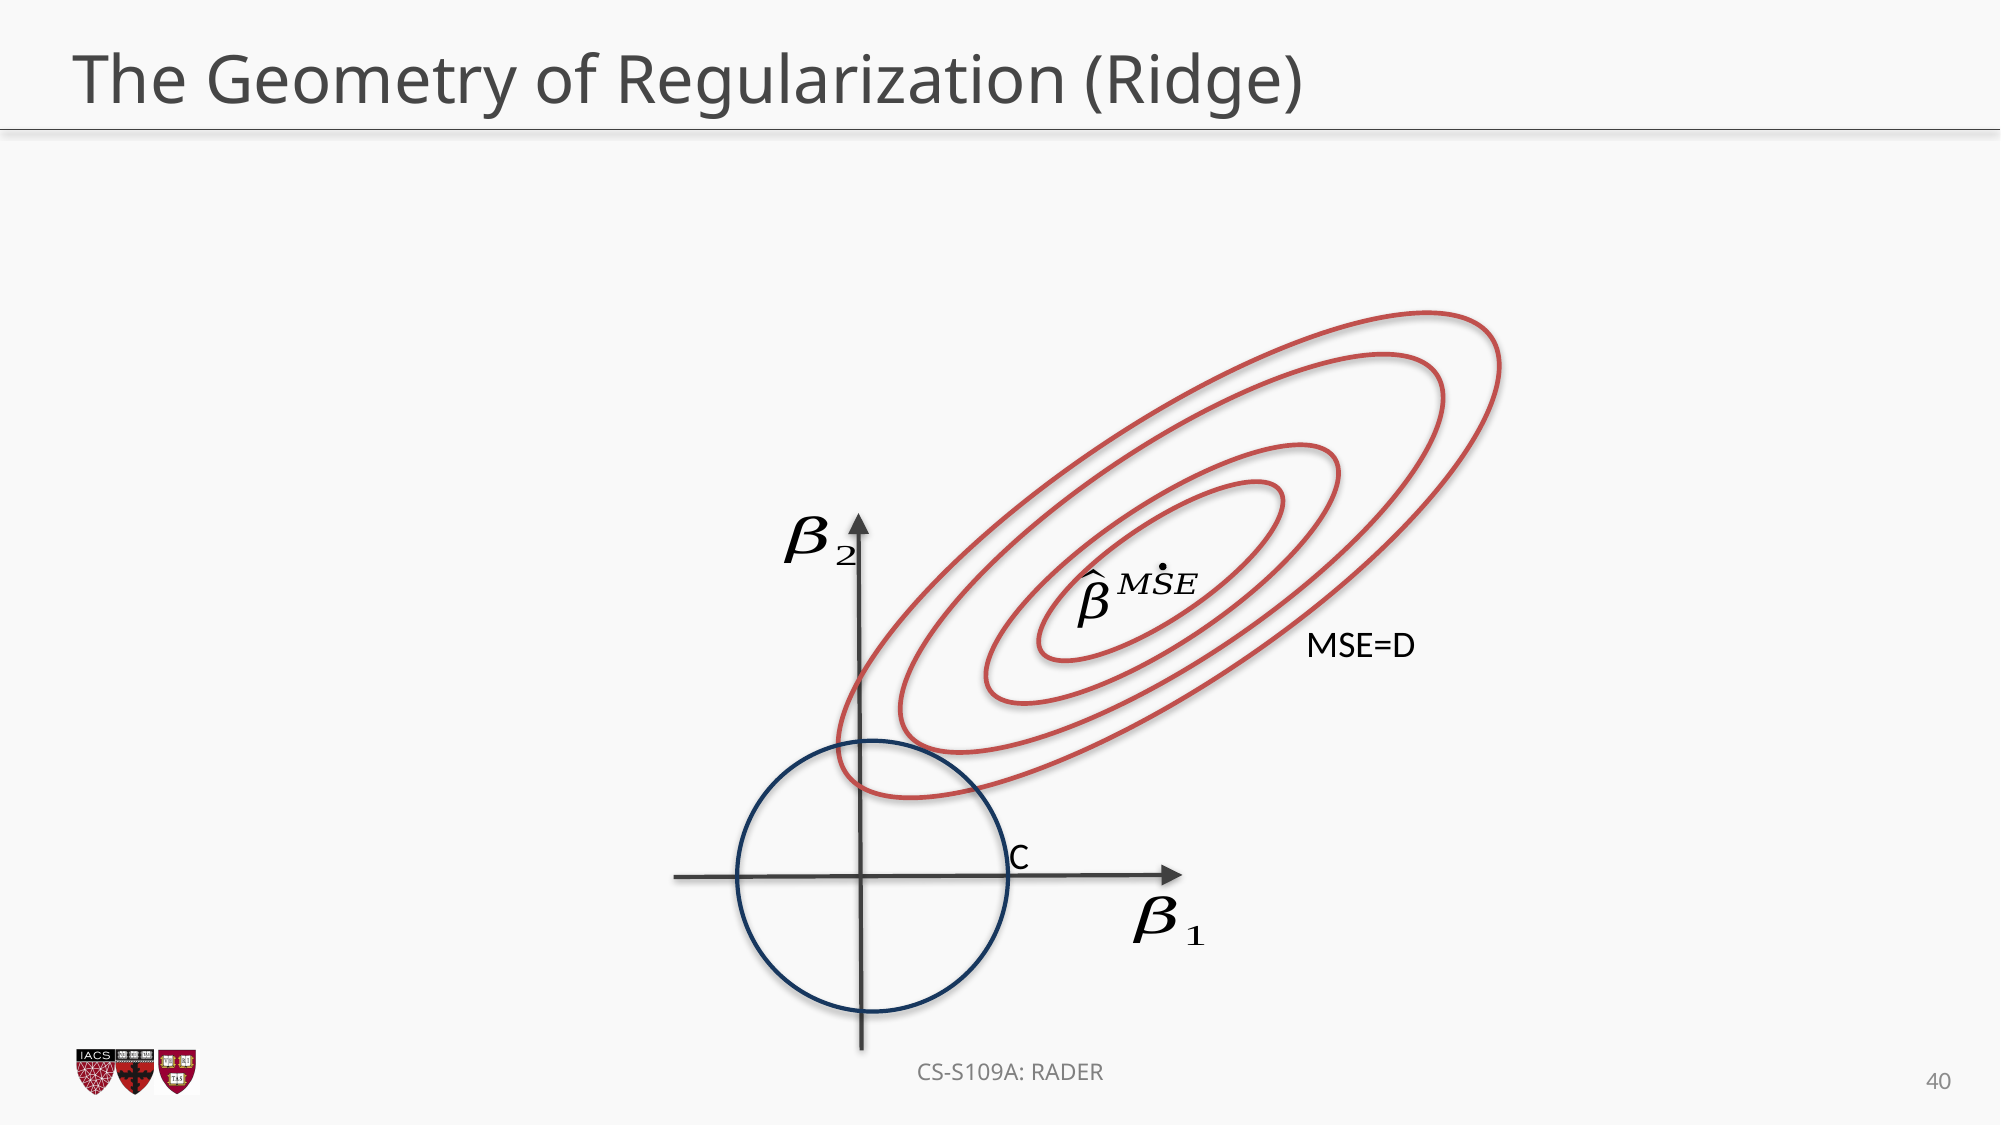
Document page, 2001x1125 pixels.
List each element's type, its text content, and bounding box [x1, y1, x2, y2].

picture [75, 1049, 200, 1095]
slide_number 40 [1500, 1050, 1967, 1110]
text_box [673, 510, 1207, 1051]
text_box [779, 426, 1559, 685]
title The Geometry of Regularization (Ridge) [57, 29, 1943, 156]
